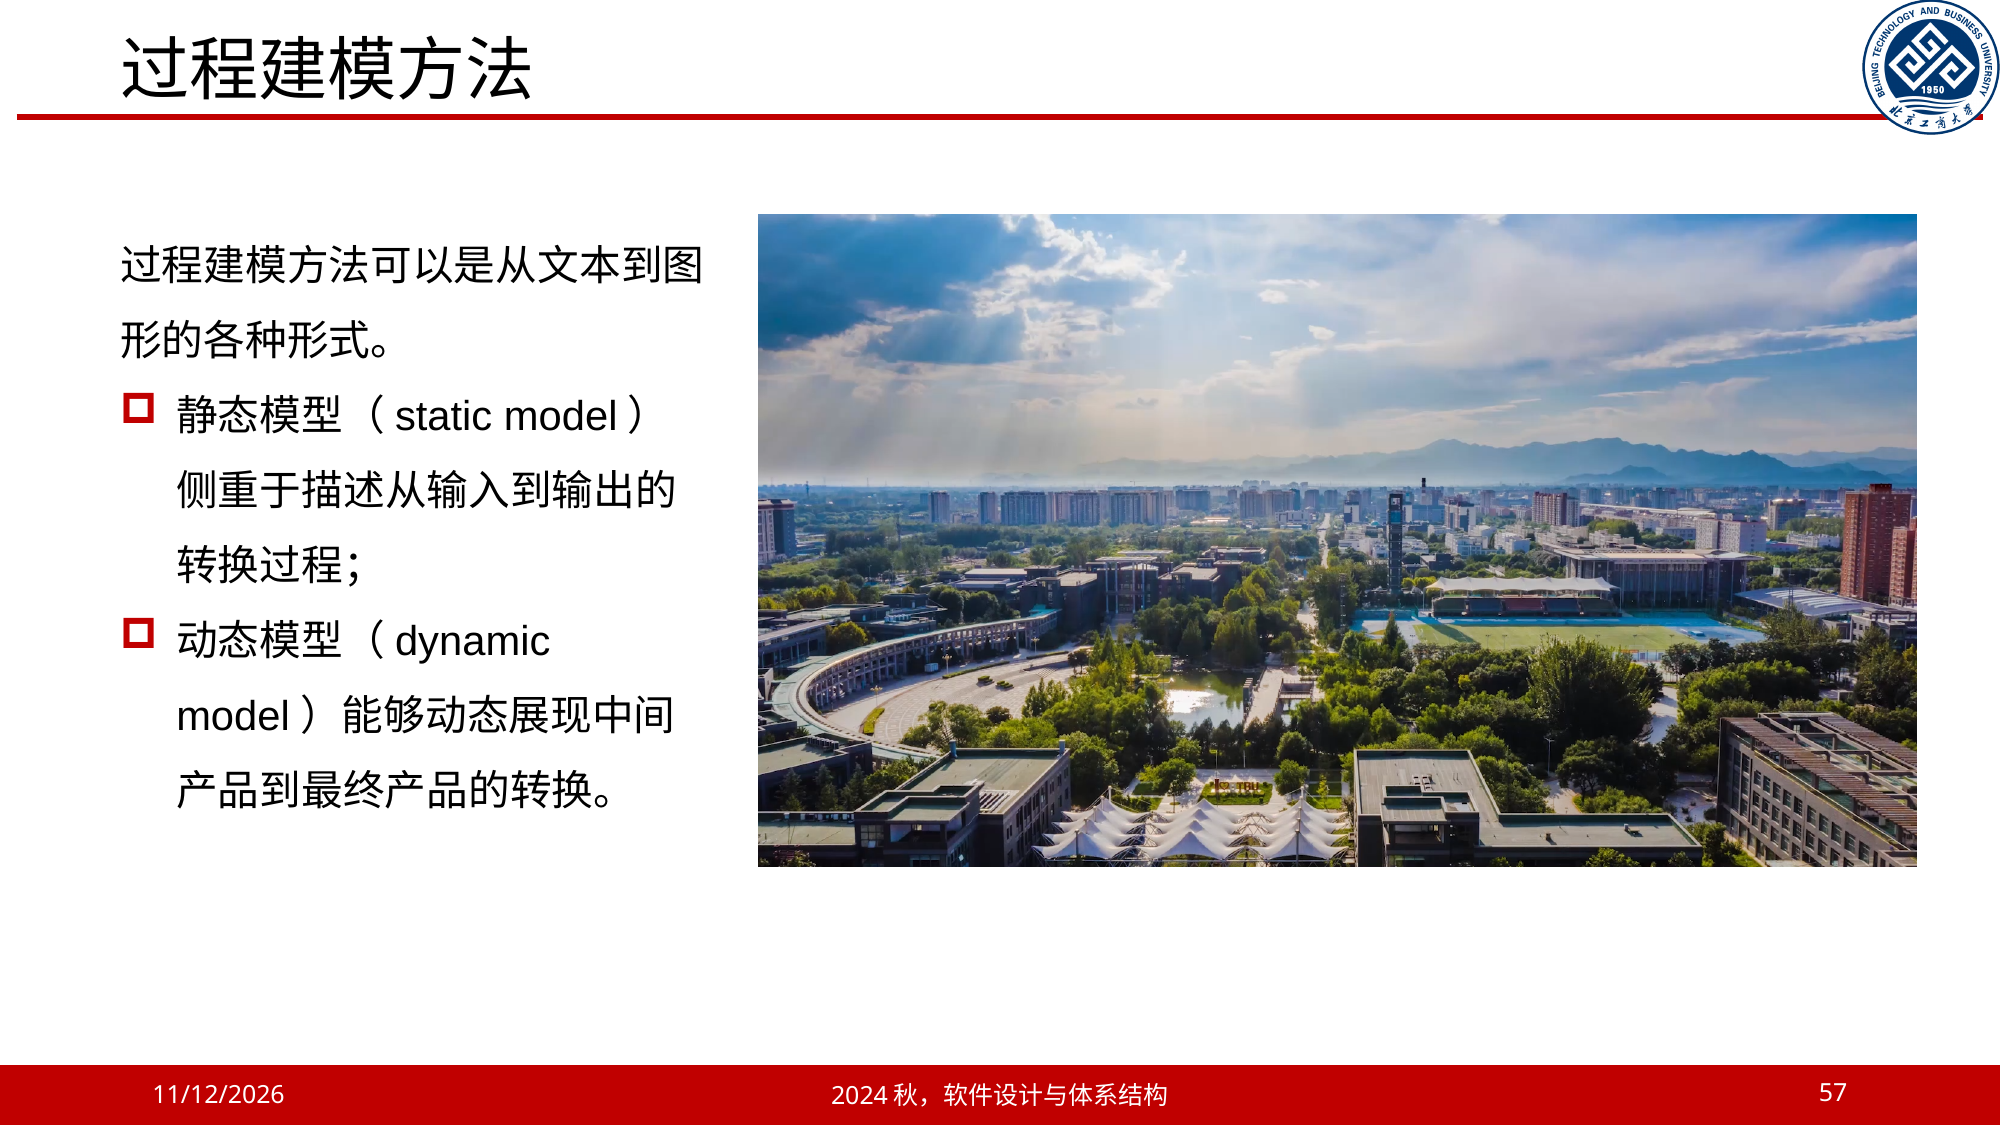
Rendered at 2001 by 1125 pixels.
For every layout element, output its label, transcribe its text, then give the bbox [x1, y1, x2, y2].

picture [758, 214, 1918, 867]
text_box 过程建模方法可以是从文本到图形的各种形式。 静态模型（static model）侧重于描述从输入到输出的转换过程； 动态模型（dynamic model）能够动态展现中间产品到最终产品的转换。 [105, 206, 720, 822]
text_box [0, 1063, 2000, 1125]
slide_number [137, 1065, 588, 1125]
picture [1861, 0, 2000, 135]
footer 2024秋，软件设计与体系结构 [662, 1065, 1338, 1125]
slide_number 57 [1412, 1063, 1863, 1124]
title 过程建模方法 [105, 27, 1861, 116]
